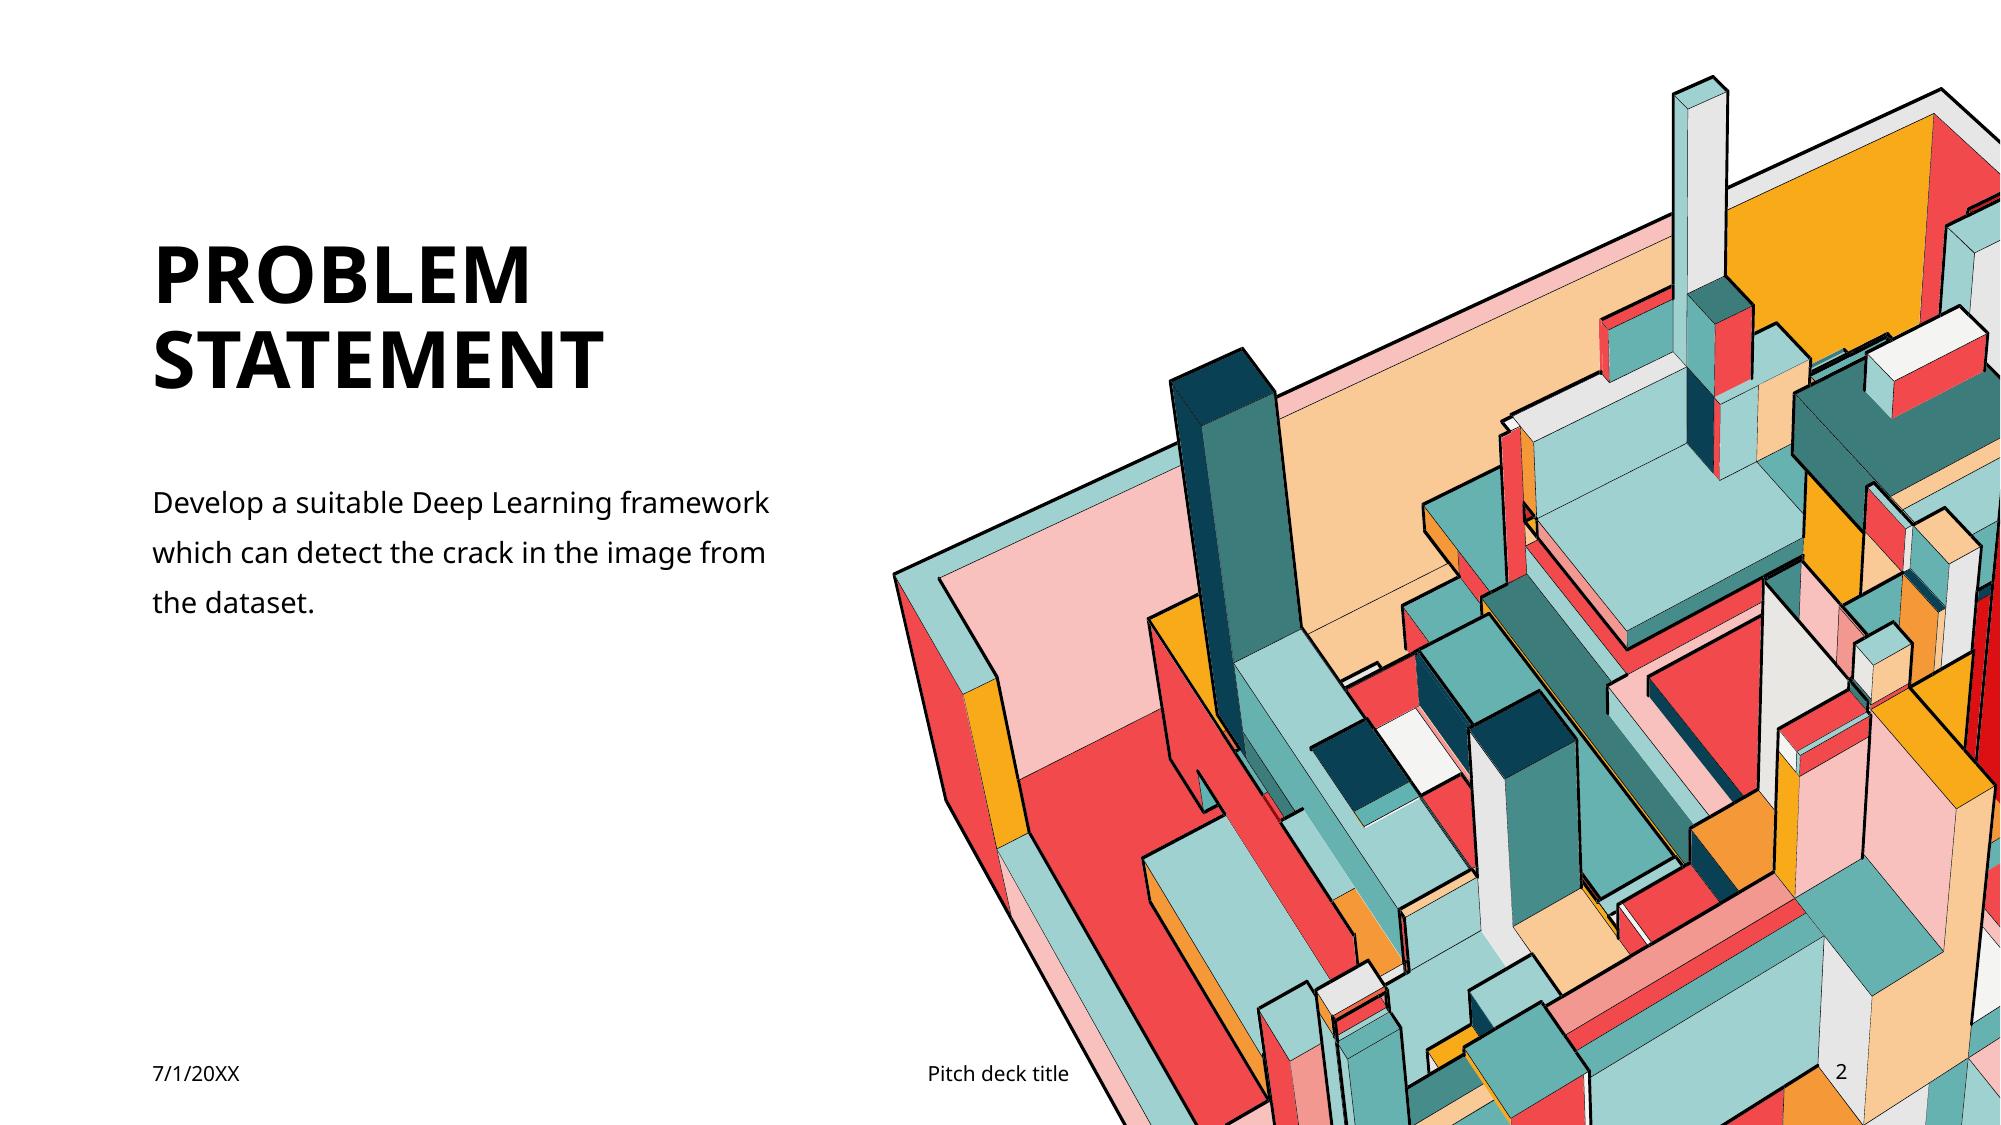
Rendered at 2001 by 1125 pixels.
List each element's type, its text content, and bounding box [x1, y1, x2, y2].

list Develop a suitable Deep Learning framework which can detect the crack in the image from the dataset. [137, 461, 813, 918]
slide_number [137, 1042, 363, 1103]
footer Pitch deck title [634, 1042, 1085, 1103]
title Problem Statement [137, 211, 813, 429]
slide_number 2 [1412, 1042, 1863, 1103]
